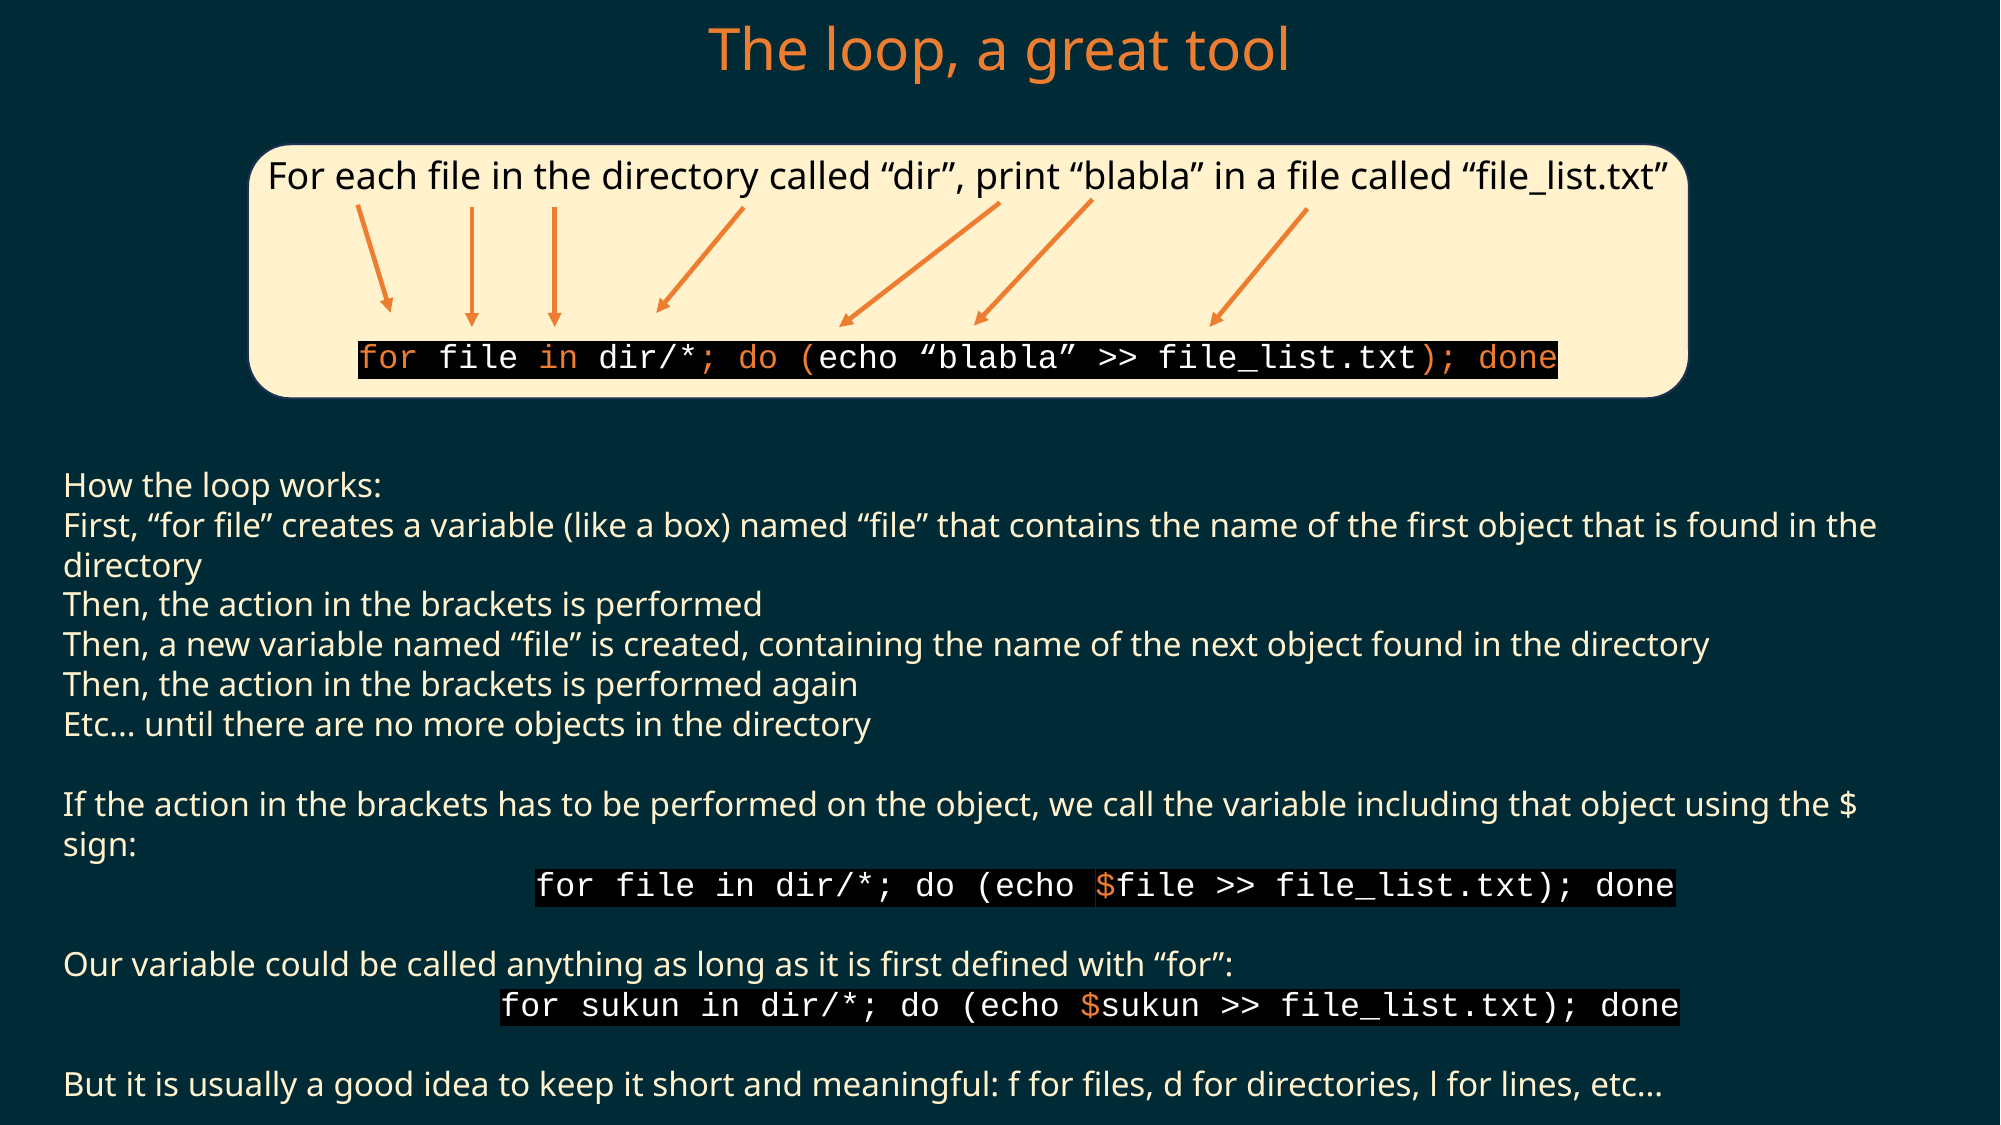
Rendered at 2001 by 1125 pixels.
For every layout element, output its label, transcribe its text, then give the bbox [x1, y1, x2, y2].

text_box [246, 177, 1691, 400]
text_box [357, 204, 391, 313]
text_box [1209, 208, 1308, 327]
text_box For each file in the directory called “dir”, print “blabla” in a file called “file_list.txt” [247, 144, 1689, 204]
text_box for file in dir/*; do (echo “blabla” >> file_list.txt); done [343, 327, 1594, 383]
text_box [656, 207, 744, 313]
text_box How the loop works: First, “for file” creates a variable (like a box) named “file” that contains the name of the first object that is found in the directory Then, the action in the brackets is performed Then, a new variable named “file” is created, containing the name of the next object found in the directory Then, the action in the brackets is performed again Etc… until there are no more objects in the directory If the action in the brackets has to be performed on the object, we call the variable including that object using the $ sign: for file in dir/*; do (echo $file >> file_list.txt); done Our variable could be called anything as long as it is first defined with “for”: for sukun in dir/*; do (echo $sukun >> file_list.txt); done But it is usually a good idea to keep it short and meaningful: f for files, d for directories, l for lines, etc… [48, 456, 1952, 1110]
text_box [973, 199, 1093, 326]
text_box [839, 202, 1000, 328]
text_box The loop, a great tool [0, 4, 2000, 90]
